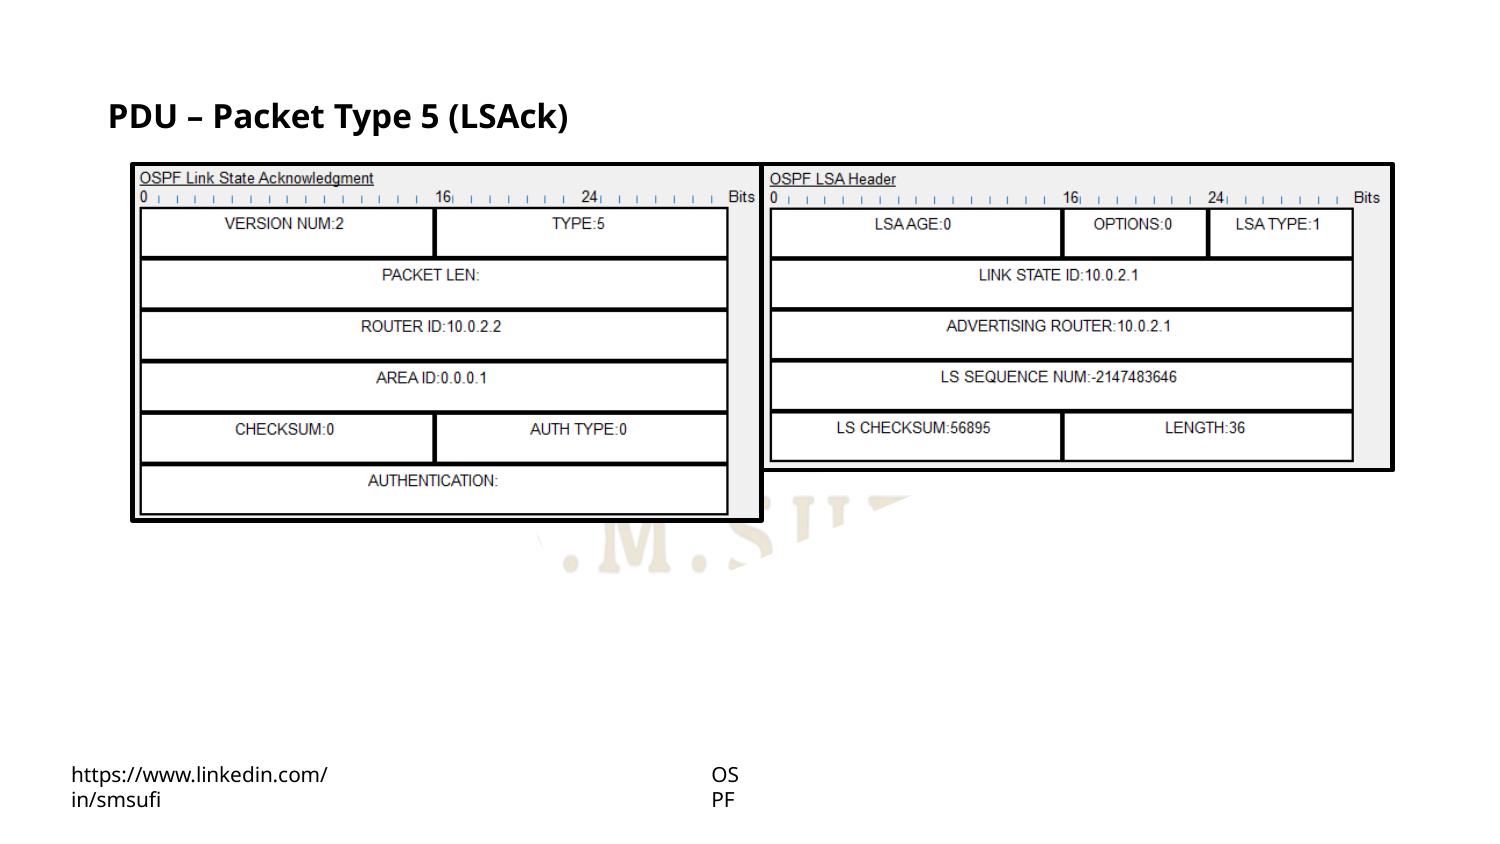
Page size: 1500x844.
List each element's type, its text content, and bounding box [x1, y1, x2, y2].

picture [764, 166, 1391, 468]
text_box PDU – Packet Type 5 (LSAck) [92, 88, 1360, 144]
picture [134, 166, 760, 519]
